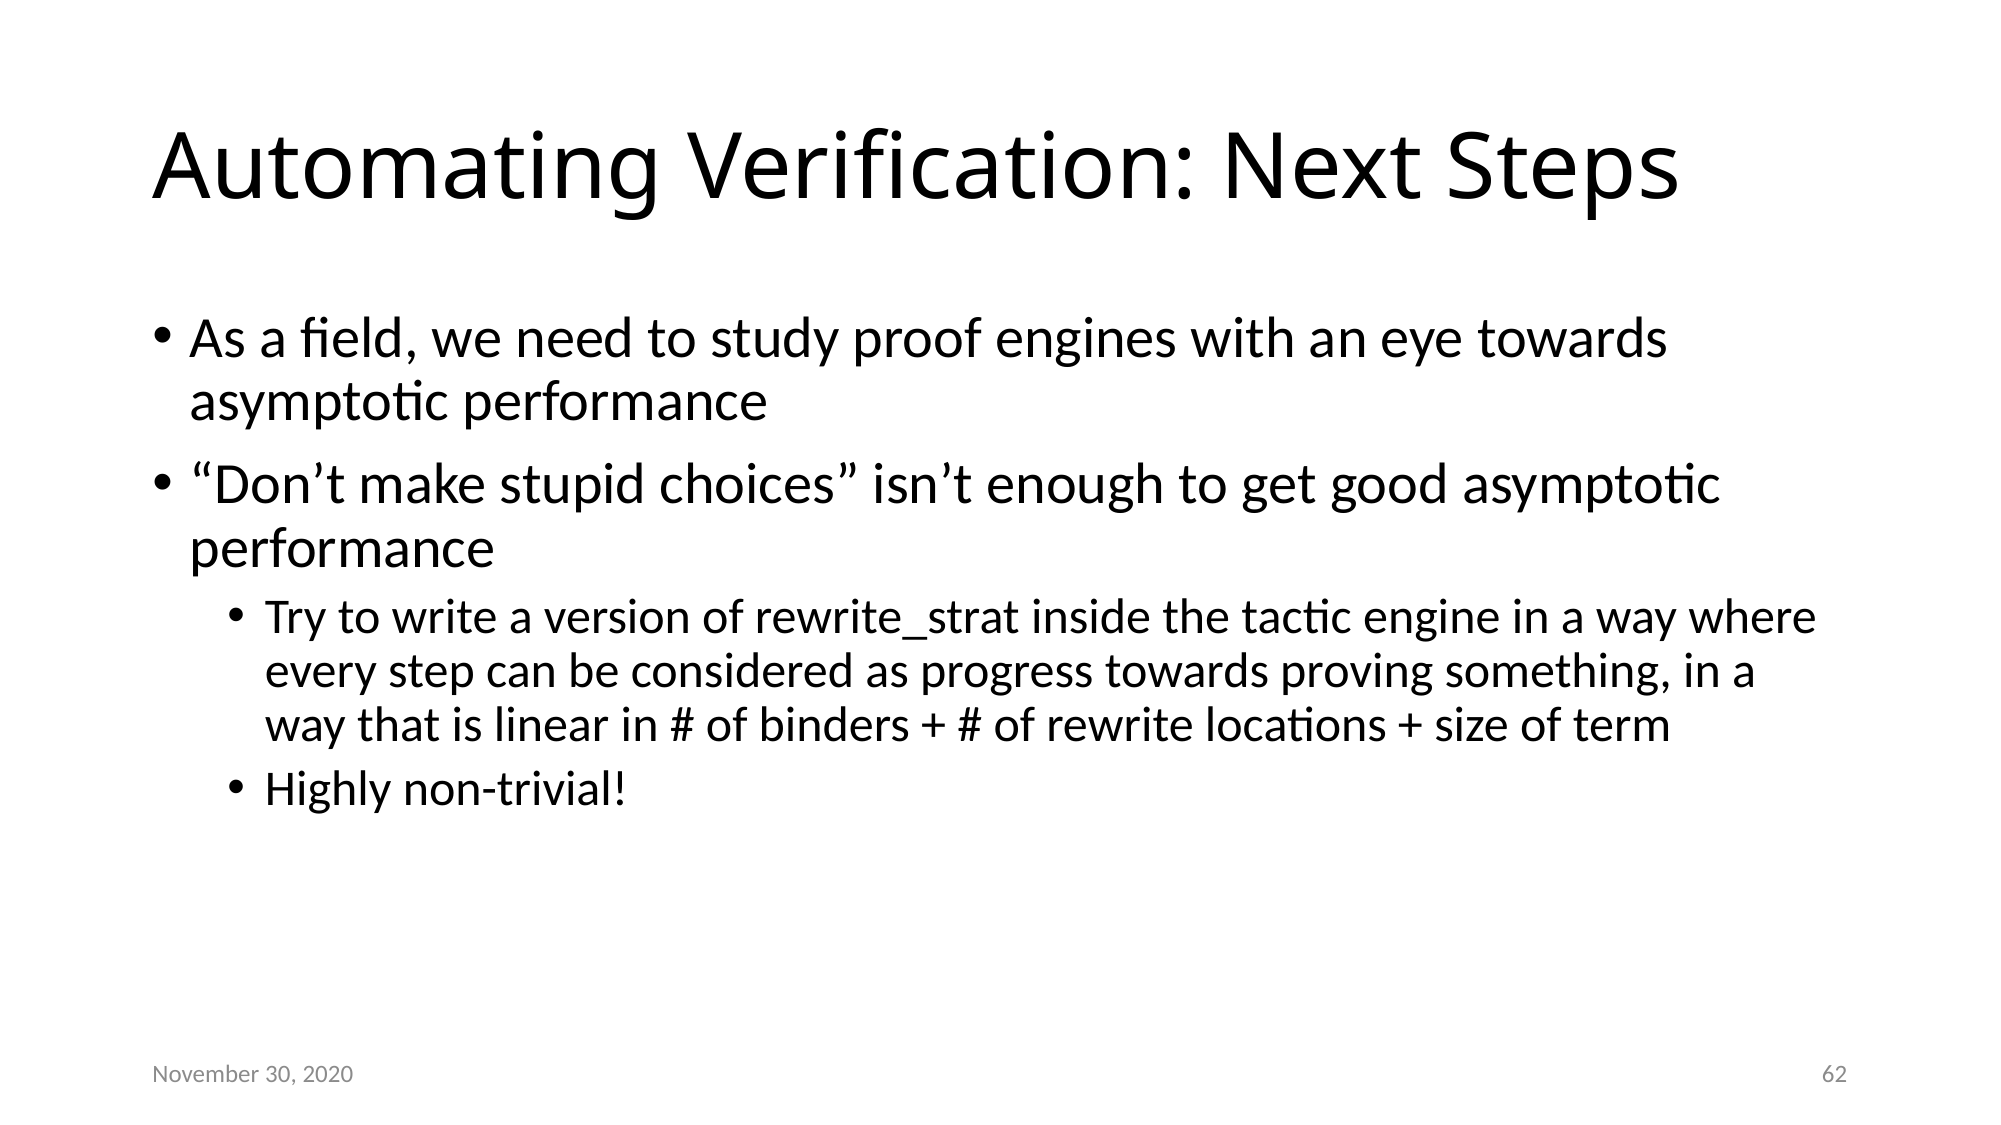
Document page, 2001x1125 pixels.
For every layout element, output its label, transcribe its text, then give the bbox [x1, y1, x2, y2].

list As a field, we need to study proof engines with an eye towards asymptotic performance “Don’t make stupid choices” isn’t enough to get good asymptotic performance Try to write a version of rewrite_strat inside the tactic engine in a way where every step can be considered as progress towards proving something, in a way that is linear in # of binders + # of rewrite locations + size of term Highly non-trivial! [137, 299, 1863, 1014]
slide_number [137, 1042, 588, 1103]
slide_number 62 [1412, 1042, 1863, 1103]
title Automating Verification: Next Steps [137, 59, 1863, 278]
